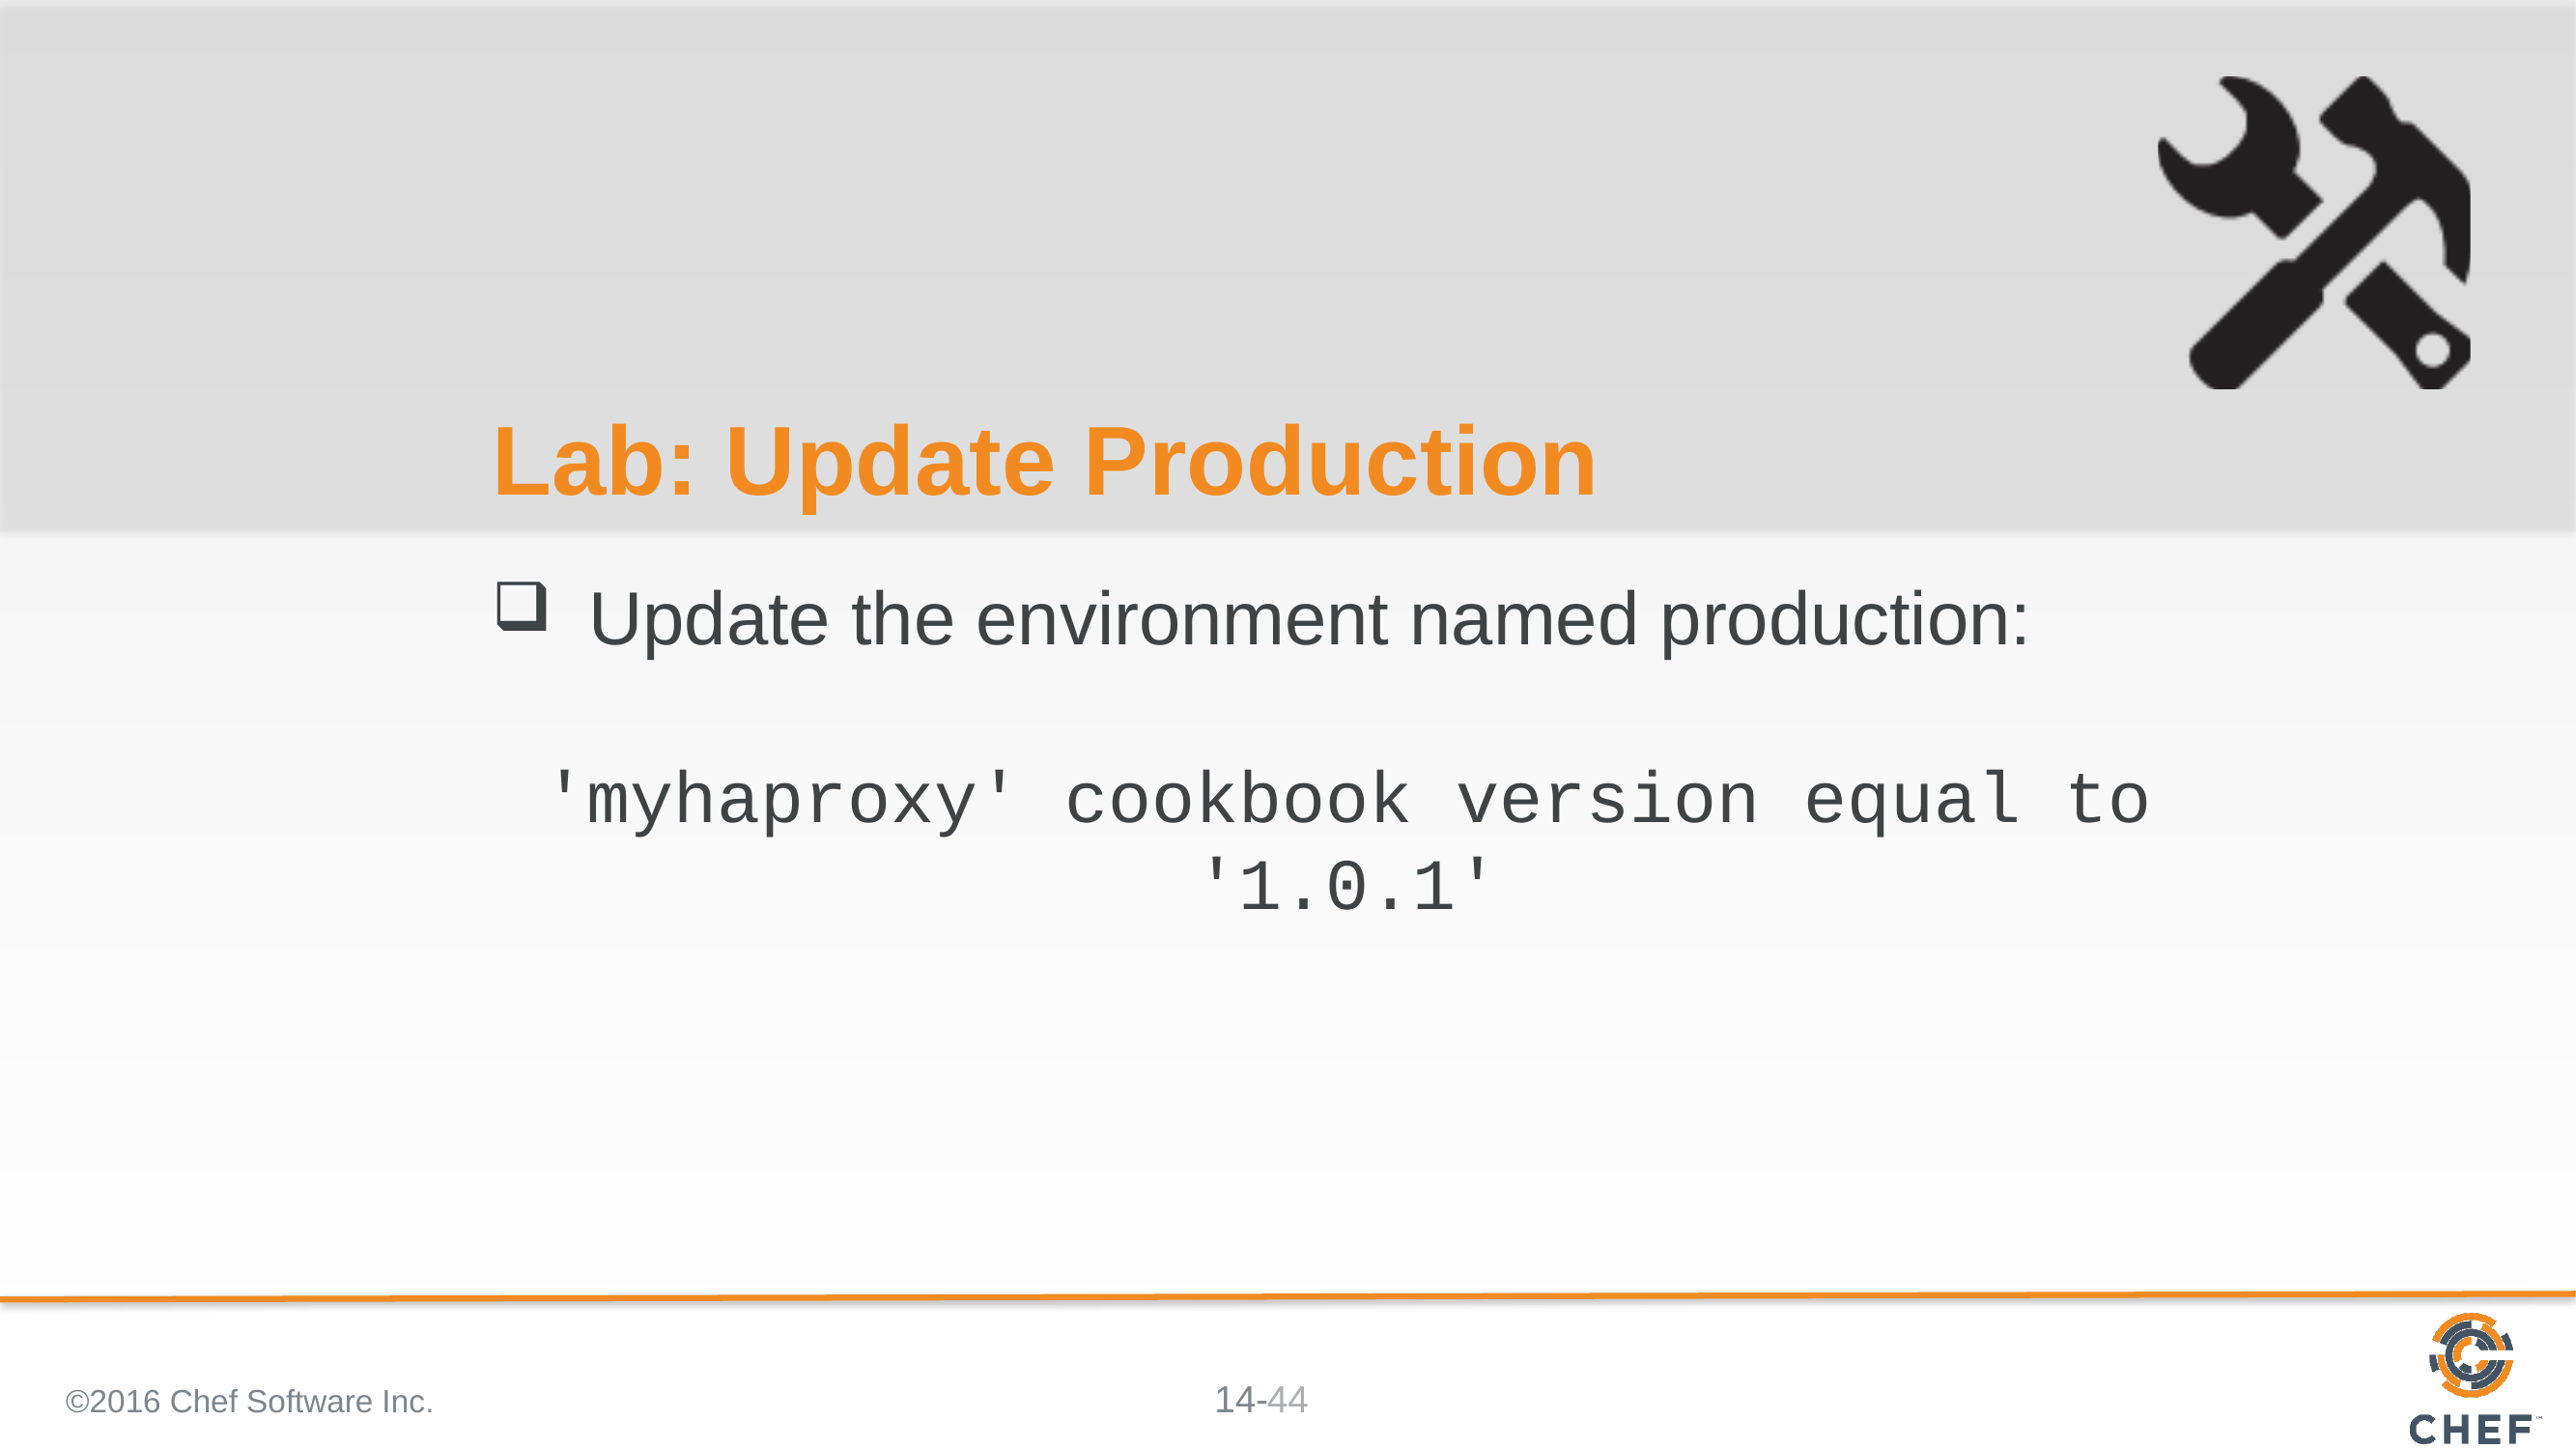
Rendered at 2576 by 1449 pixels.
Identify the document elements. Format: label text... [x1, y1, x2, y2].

picture [2399, 1297, 2550, 1449]
subtitle Update the environment named production: 'myhaproxy' cookbook version equal to '1.0.1' [477, 555, 2217, 1162]
slide_number 44 [998, 1359, 1578, 1437]
title Lab: Update Production [477, 395, 2217, 531]
footer ©2016 Chef Software Inc. [51, 1359, 952, 1440]
